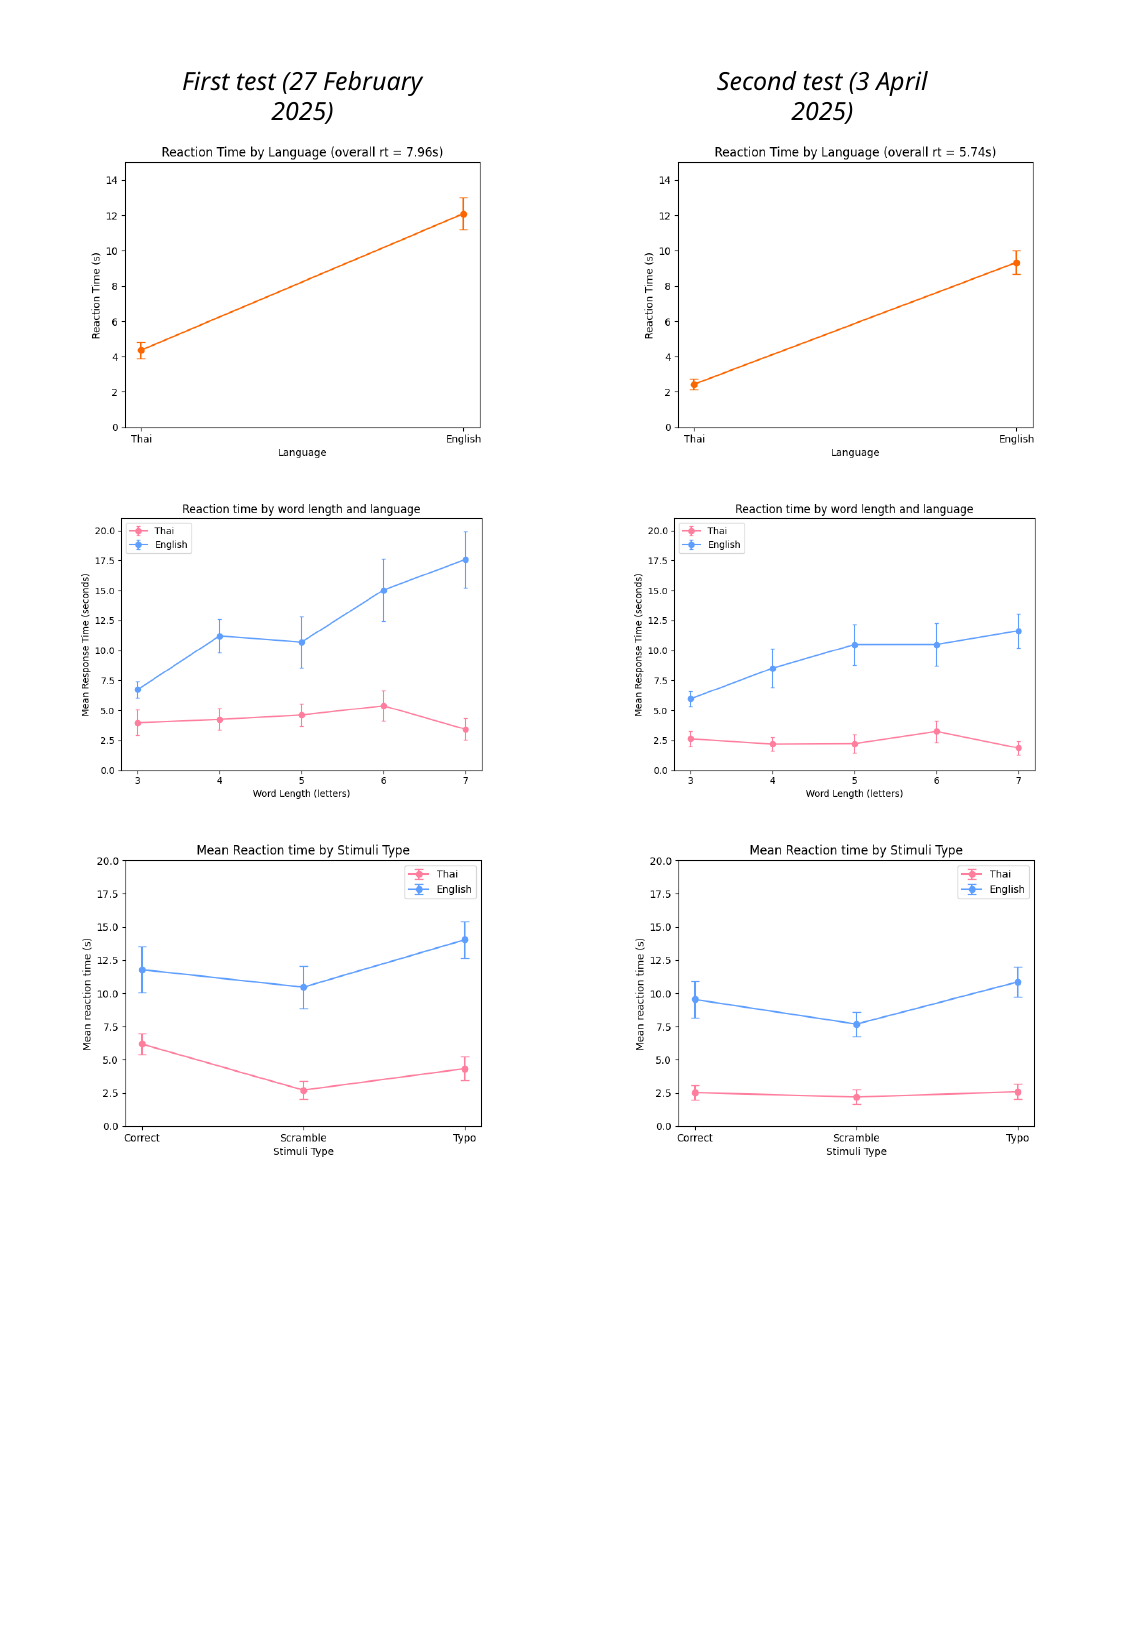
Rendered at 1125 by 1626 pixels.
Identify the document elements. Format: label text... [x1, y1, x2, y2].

picture [74, 496, 488, 806]
picture [74, 837, 488, 1164]
text_box Second test (3 April 2025) [683, 57, 962, 133]
picture [628, 837, 1042, 1164]
picture [637, 139, 1042, 465]
text_box First test (27 February 2025) [163, 57, 442, 133]
picture [628, 496, 1042, 806]
picture [83, 139, 488, 465]
